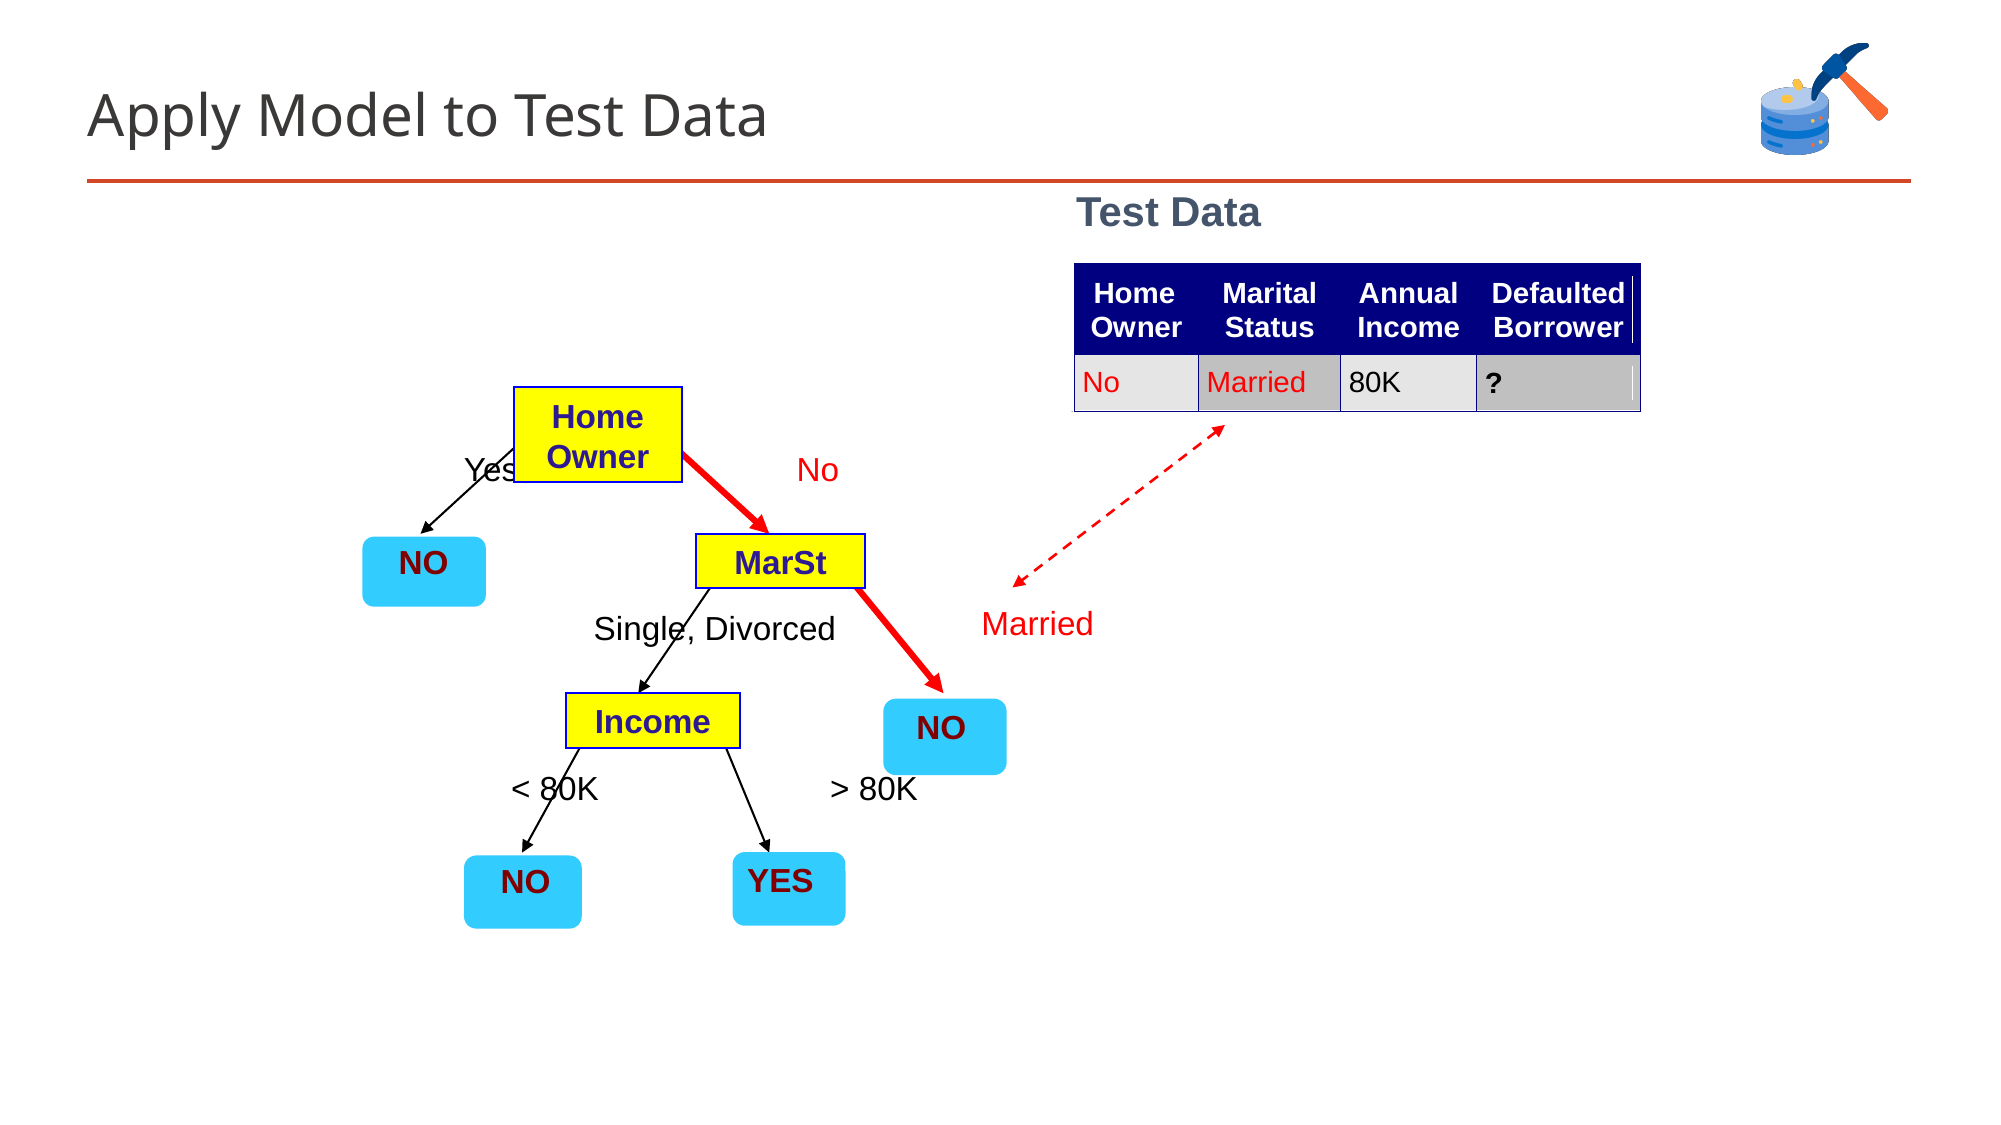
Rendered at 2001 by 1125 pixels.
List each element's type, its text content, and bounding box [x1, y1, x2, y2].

text_box Married [854, 594, 1119, 650]
text_box [638, 655, 665, 693]
text_box YES [718, 852, 843, 907]
text_box < 80K [383, 759, 614, 815]
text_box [1063, 263, 1674, 444]
text_box NO [429, 852, 622, 908]
text_box [463, 908, 582, 929]
text_box NO [327, 533, 520, 589]
text_box Income [565, 693, 740, 748]
text_box Home Owner [513, 387, 682, 483]
text_box Yes [336, 440, 534, 496]
picture [1761, 35, 1888, 70]
text_box No [669, 440, 854, 496]
text_box NO [845, 698, 1038, 754]
text_box [727, 496, 769, 533]
text_box [522, 815, 543, 852]
text_box [732, 857, 846, 926]
text_box [362, 589, 486, 607]
text_box [907, 650, 944, 694]
text_box MarSt [696, 533, 865, 589]
text_box [883, 754, 1007, 776]
text_box [1012, 575, 1027, 588]
text_box Test Data [1037, 187, 1300, 243]
title Apply Model to Test Data [72, 70, 1912, 163]
text_box [753, 815, 771, 852]
text_box > 80K [702, 759, 933, 815]
text_box Single, Divorced [466, 600, 852, 655]
text_box [420, 496, 462, 533]
